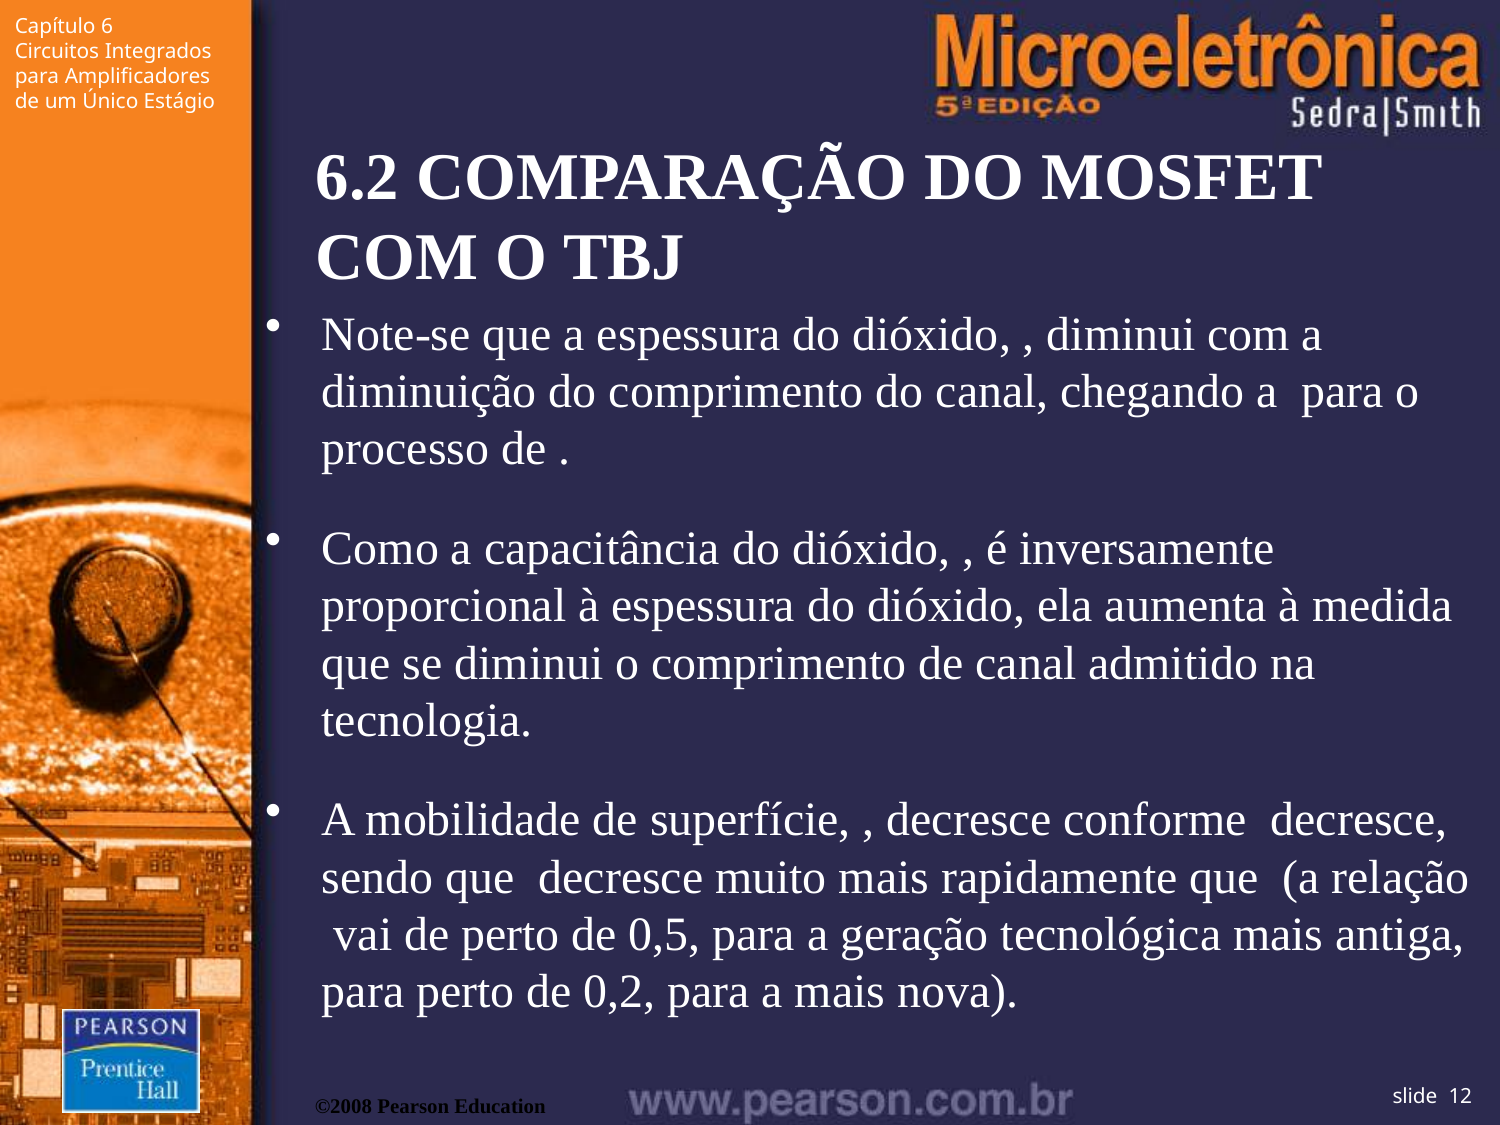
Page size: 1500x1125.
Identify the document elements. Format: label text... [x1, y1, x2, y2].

picture [0, 0, 1500, 1125]
text_box 6.2 COMPARAÇÃO DO MOSFET COM O TBJ [301, 125, 1447, 300]
